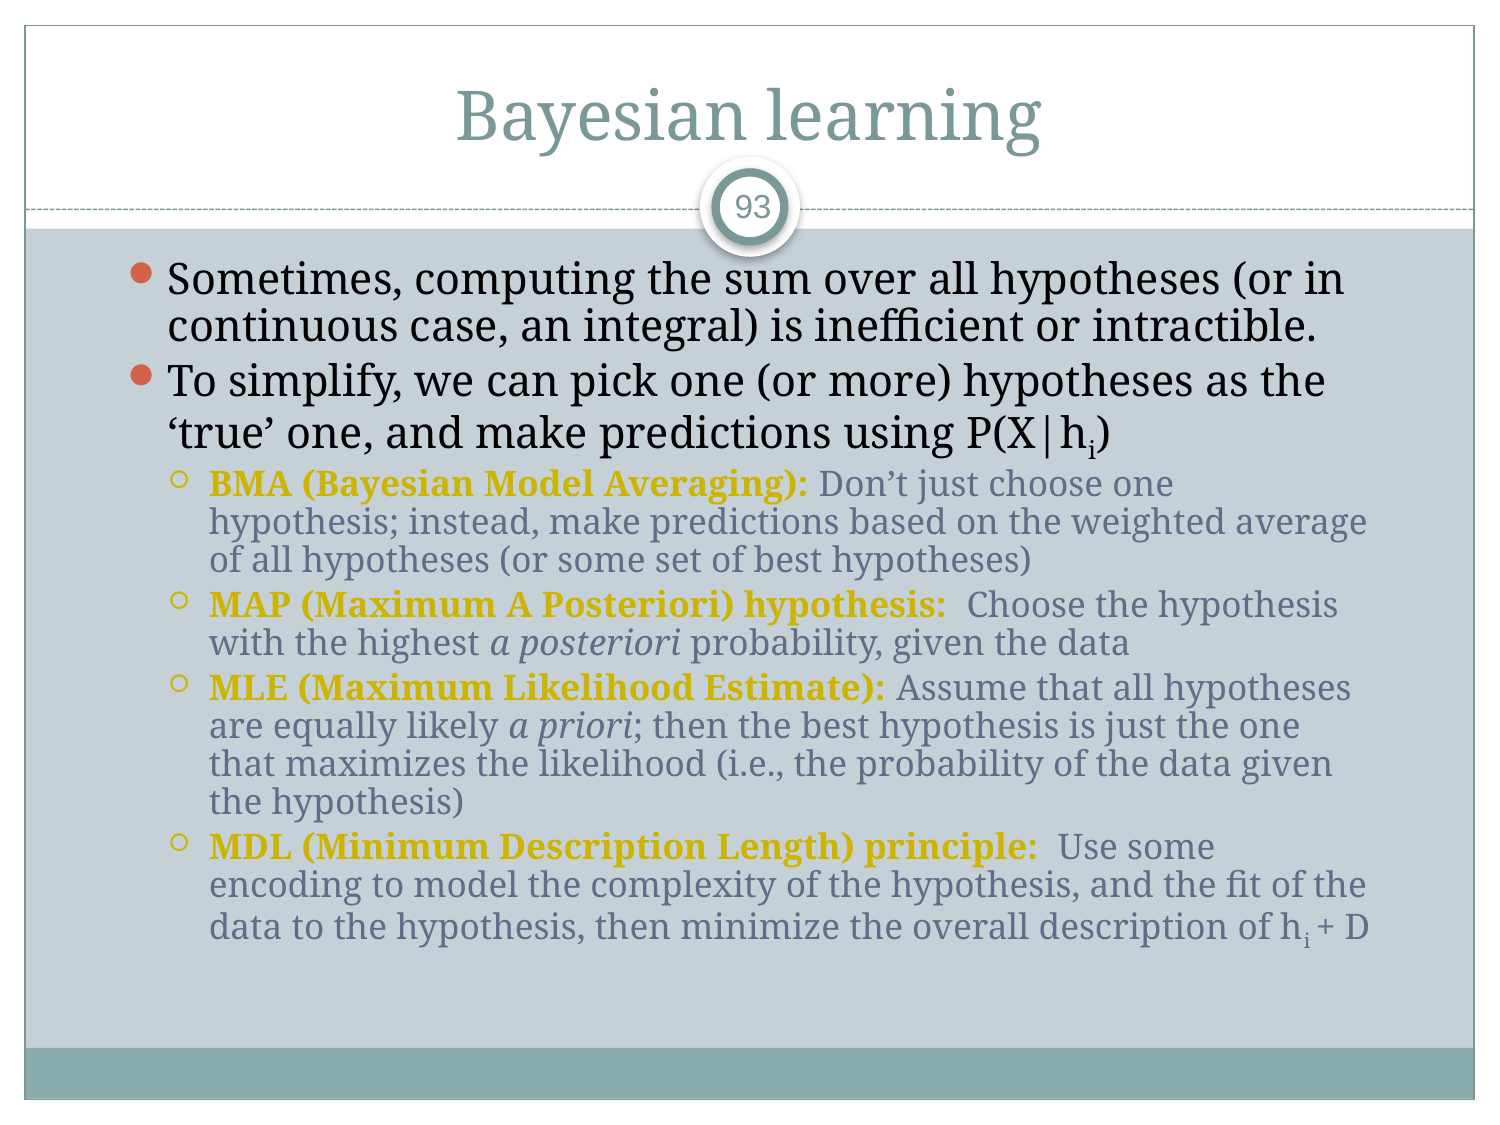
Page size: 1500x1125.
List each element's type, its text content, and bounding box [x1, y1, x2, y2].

list Sometimes, computing the sum over all hypotheses (or in continuous case, an integral) is inefficient or intractible. To simplify, we can pick one (or more) hypotheses as the ‘true’ one, and make predictions using P(X|hi) BMA (Bayesian Model Averaging): Don’t just choose one hypothesis; instead, make predictions based on the weighted average of all hypotheses (or some set of best hypotheses) MAP (Maximum A Posteriori) hypothesis: Choose the hypothesis with the highest a posteriori probability, given the data MLE (Maximum Likelihood Estimate): Assume that all hypotheses are equally likely a priori; then the best hypothesis is just the one that maximizes the likelihood (i.e., the probability of the data given the hypothesis) MDL (Minimum Description Length) principle: Use some encoding to model the complexity of the hypothesis, and the fit of the data to the hypothesis, then minimize the overall description of hi + D [112, 249, 1388, 1000]
title Bayesian learning [49, 37, 1450, 162]
slide_number 93 [715, 168, 791, 241]
